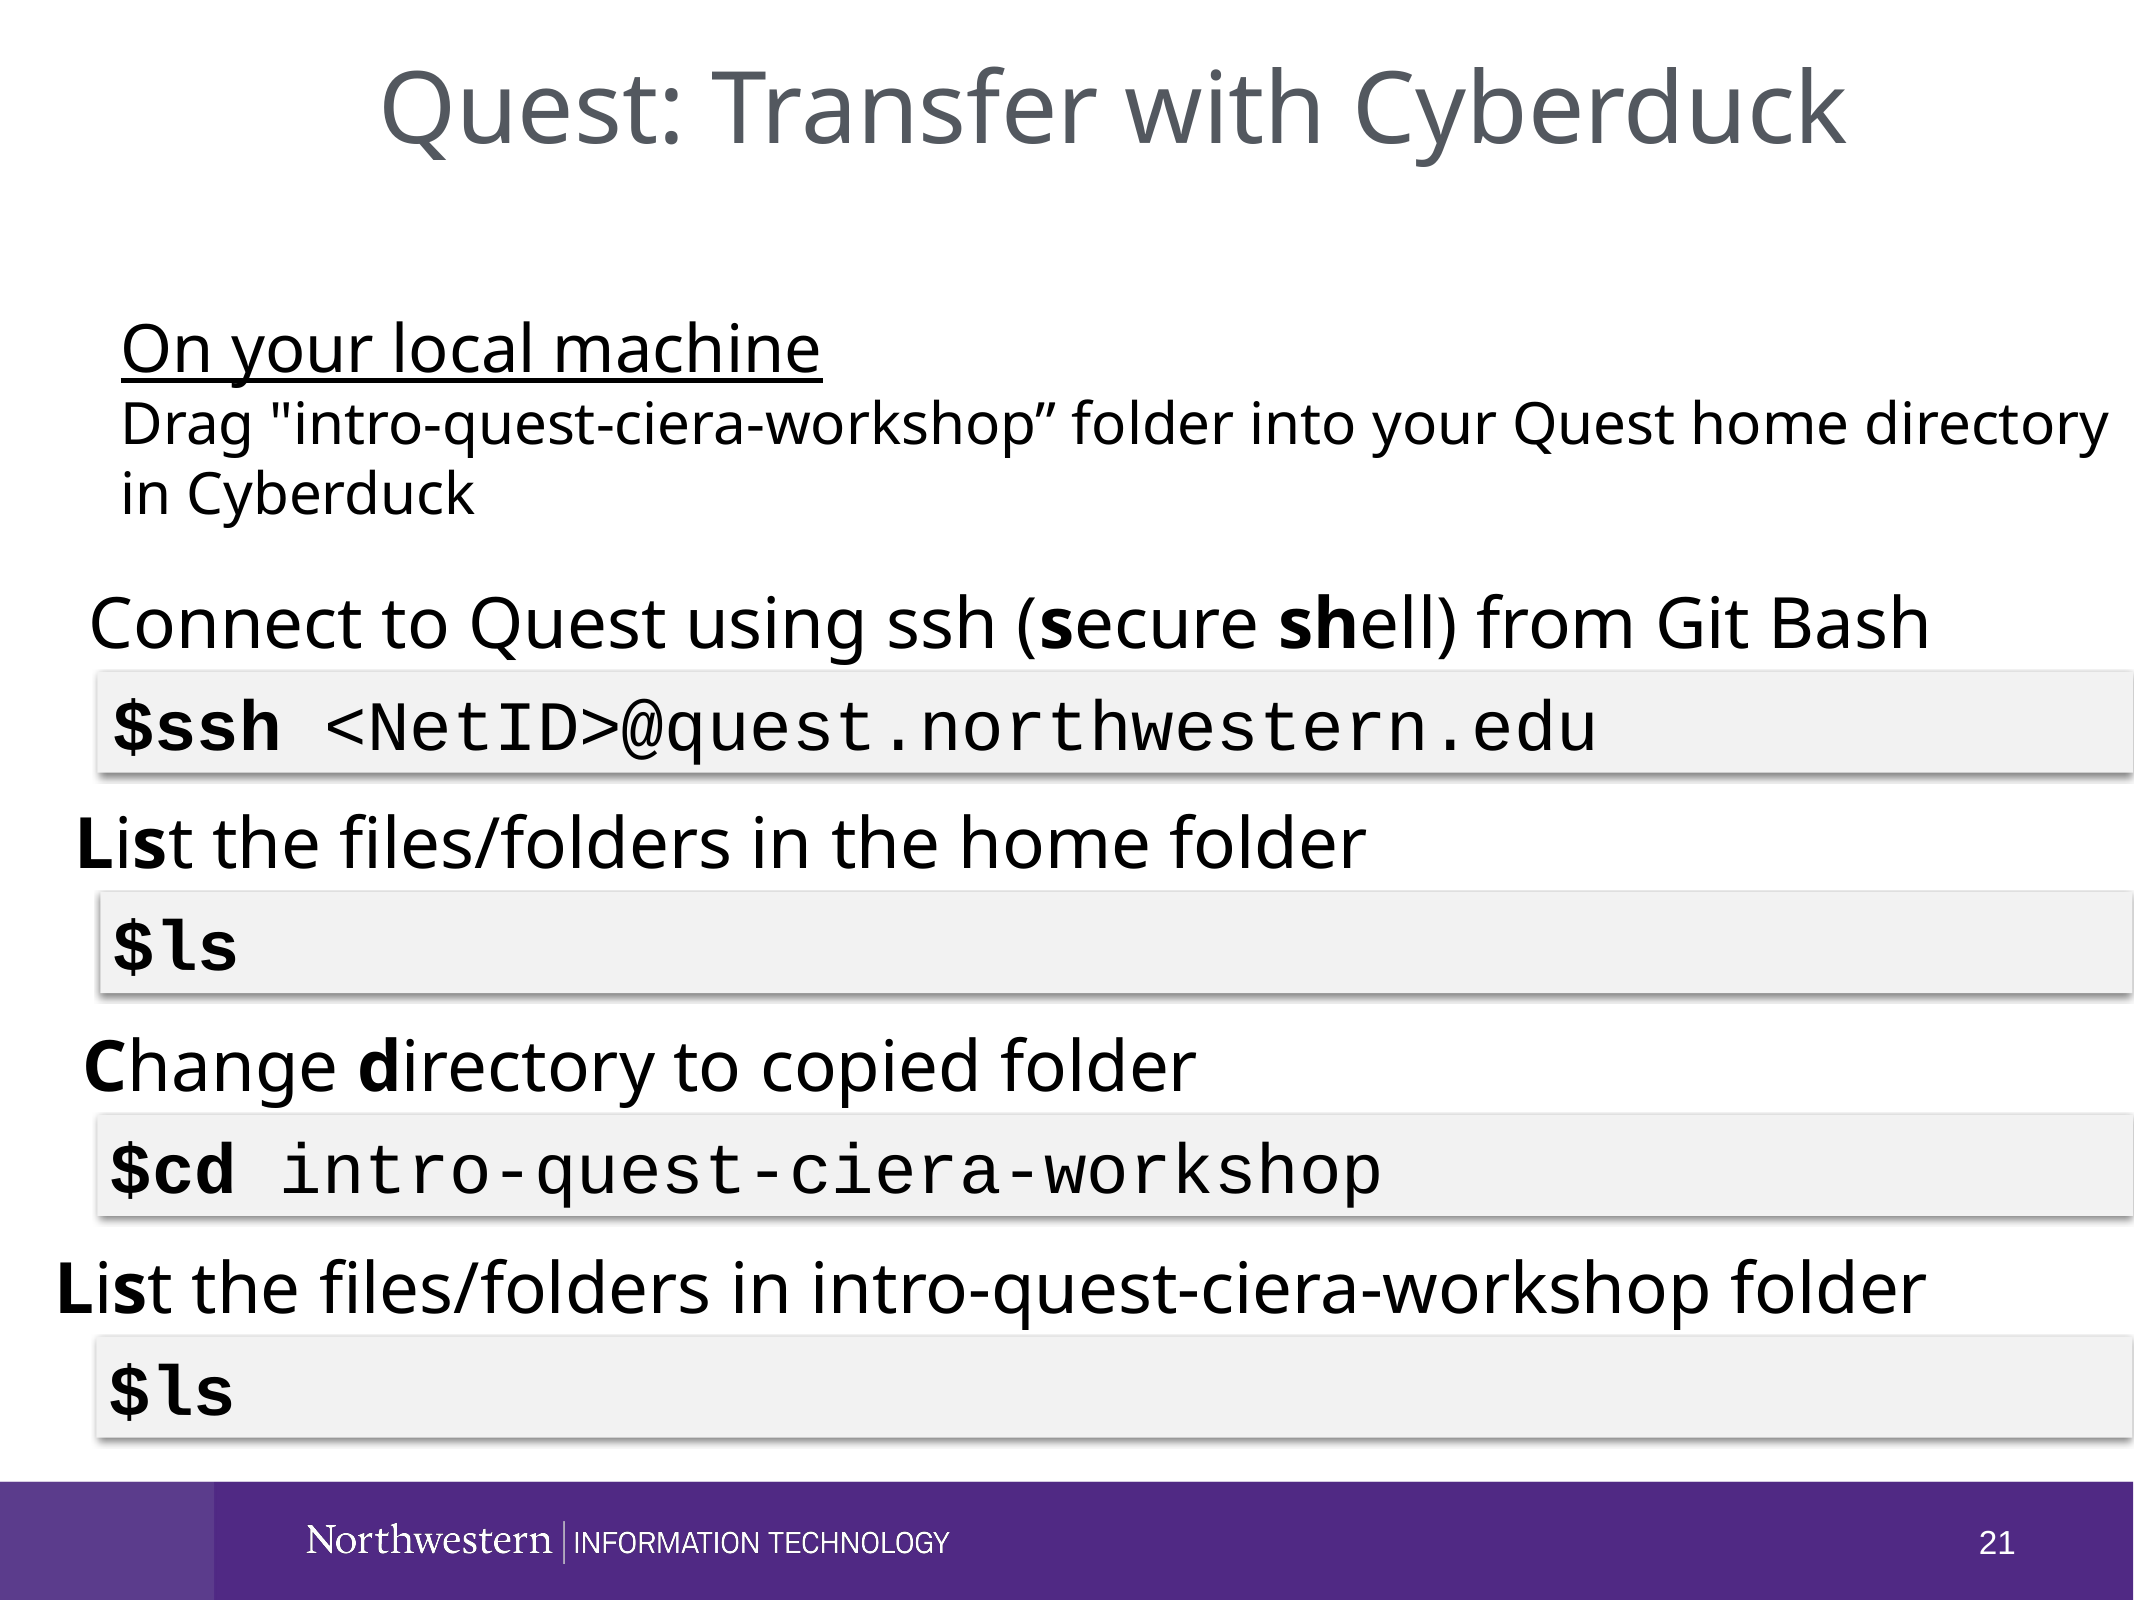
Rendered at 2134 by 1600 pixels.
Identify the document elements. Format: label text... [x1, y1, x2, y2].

text_box $ls [75, 1336, 1945, 1437]
text_box $ls [79, 892, 1949, 992]
text_box On your local machine Drag "intro-quest-ciera-workshop” folder into your Quest home directory in Cyberduck [112, 297, 2133, 605]
text_box Quest: Transfer with Cyberduck [370, 35, 1858, 172]
text_box [100, 892, 2133, 994]
picture [0, 0, 2134, 1600]
text_box List the files/folders in the home folder [59, 790, 1384, 891]
text_box Change directory to copied folder [68, 1013, 1214, 1113]
text_box [96, 1336, 2133, 1438]
text_box $ssh <NetID>@quest.northwestern.edu [97, 671, 1645, 772]
text_box [97, 1114, 2134, 1216]
text_box $cd intro-quest-ciera-workshop [76, 1114, 1946, 1215]
text_box [97, 671, 2134, 773]
text_box Connect to Quest using ssh (secure shell) from Git Bash [74, 570, 1948, 671]
slide_number 21 [1965, 1513, 2028, 1573]
text_box List the files/folders in intro-quest-ciera-workshop folder [39, 1234, 1945, 1335]
